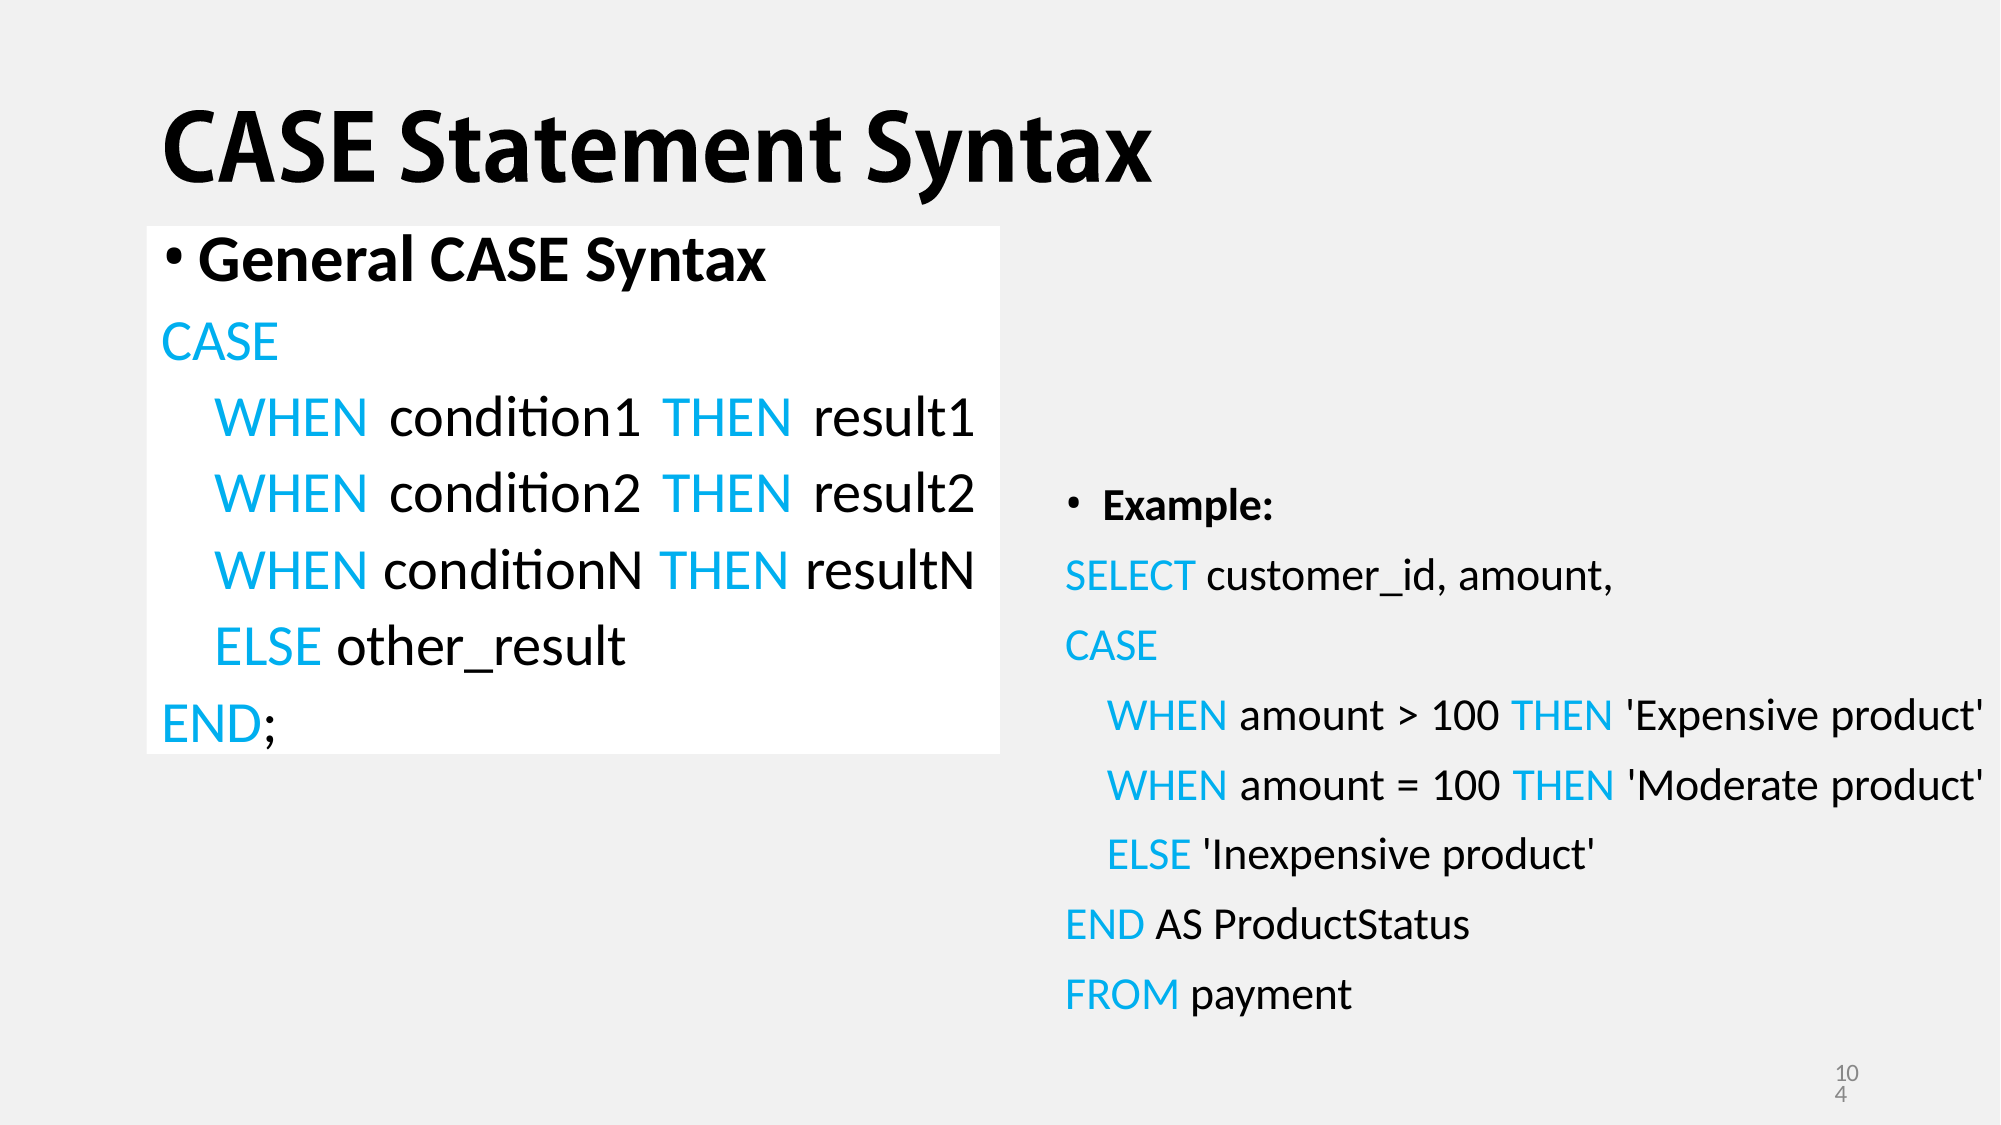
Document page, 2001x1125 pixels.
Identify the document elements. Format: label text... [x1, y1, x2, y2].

slide_number 104 [1802, 1060, 1863, 1088]
text_box Example: SELECT customer_id, amount, CASE WHEN amount > 100 THEN 'Expensive product' WHEN amount = 100 THEN 'Moderate product' ELSE 'Inexpensive product' END AS ProductStatus FROM payment [1063, 457, 1986, 1019]
text_box General CASE Syntax CASE WHEN condition1 THEN result1 WHEN condition2 THEN result2 WHEN conditionN THEN resultN ELSE other_result END; [146, 226, 1000, 754]
picture [161, 92, 1200, 209]
